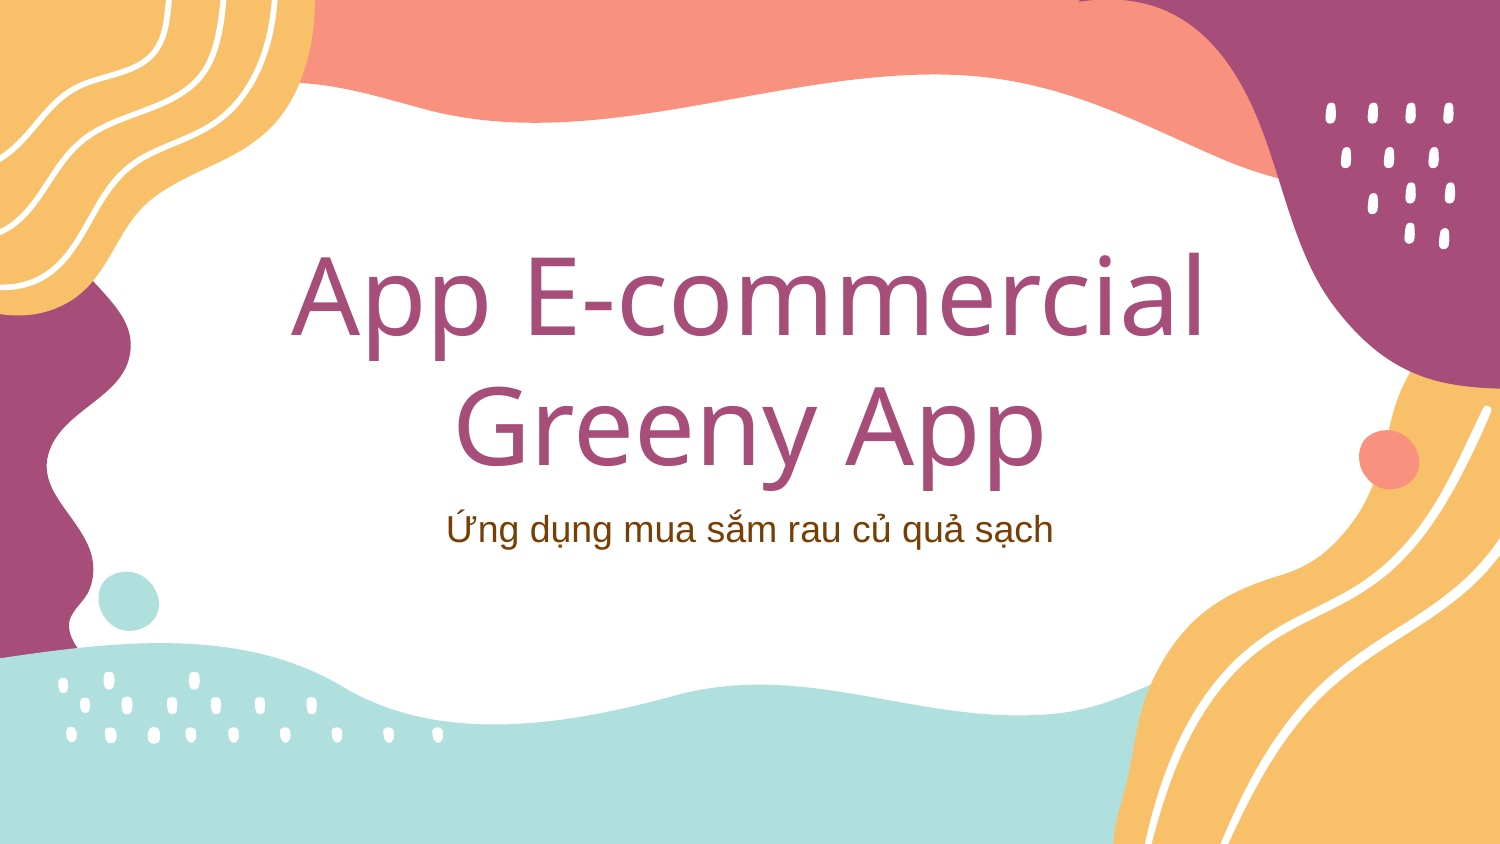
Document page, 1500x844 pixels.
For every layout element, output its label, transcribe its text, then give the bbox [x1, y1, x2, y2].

subtitle Ứng dụng mua sắm rau củ quả sạch [373, 489, 1127, 620]
title App E-commercial Greeny App [254, 165, 1246, 503]
